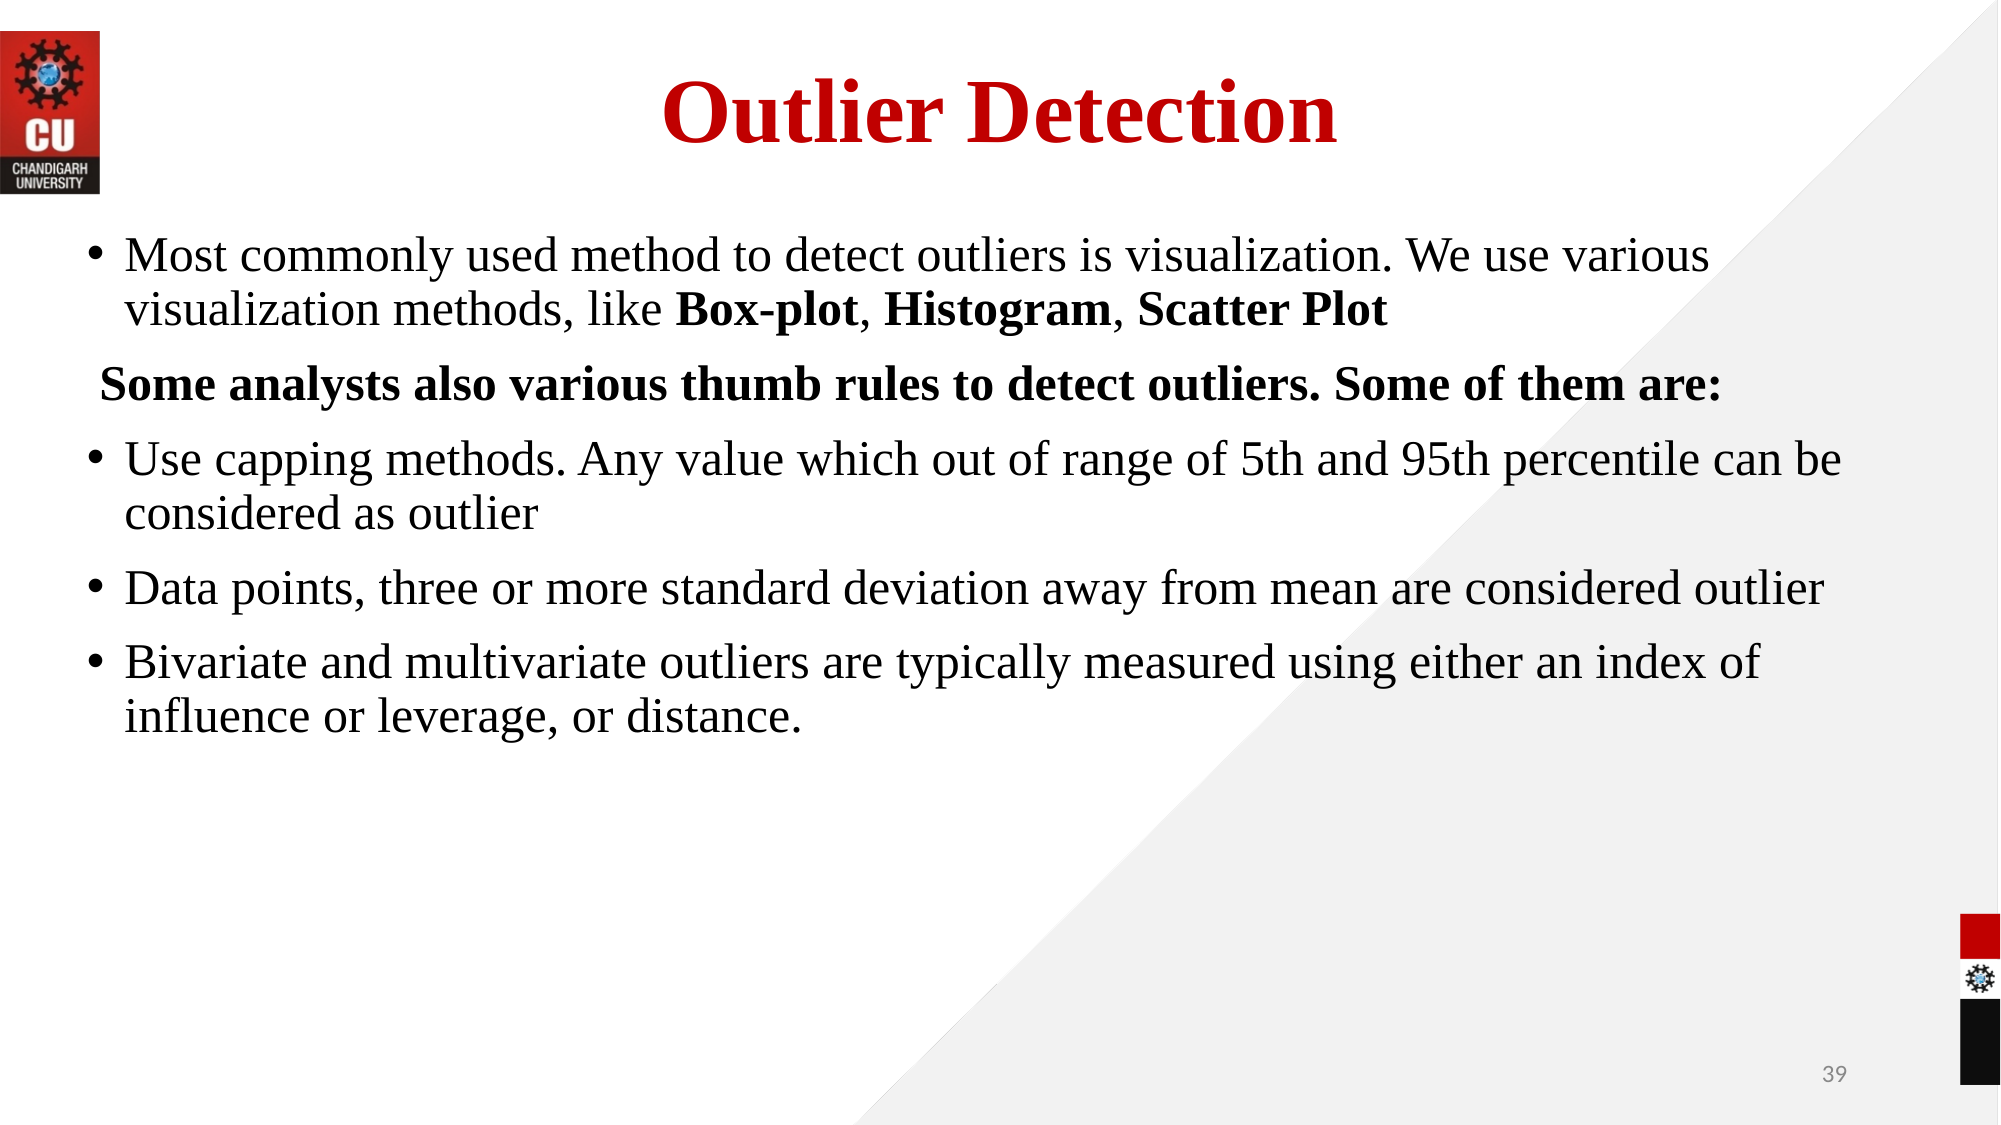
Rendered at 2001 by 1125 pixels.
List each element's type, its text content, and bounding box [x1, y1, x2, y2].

picture [0, 0, 2001, 1125]
title Outlier Detection [137, 3, 1863, 221]
slide_number ‹#› [1412, 1042, 1863, 1103]
list Most commonly used method to detect outliers is visualization. We use various visualization methods, like Box-plot, Histogram, Scatter Plot Some analysts also various thumb rules to detect outliers. Some of them are: Use capping methods. Any value which out of range of 5th and 95th percentile can be considered as outlier Data points, three or more standard deviation away from mean are considered outlier Bivariate and multivariate outliers are typically measured using either an index of influence or leverage, or distance. [71, 221, 1937, 1122]
